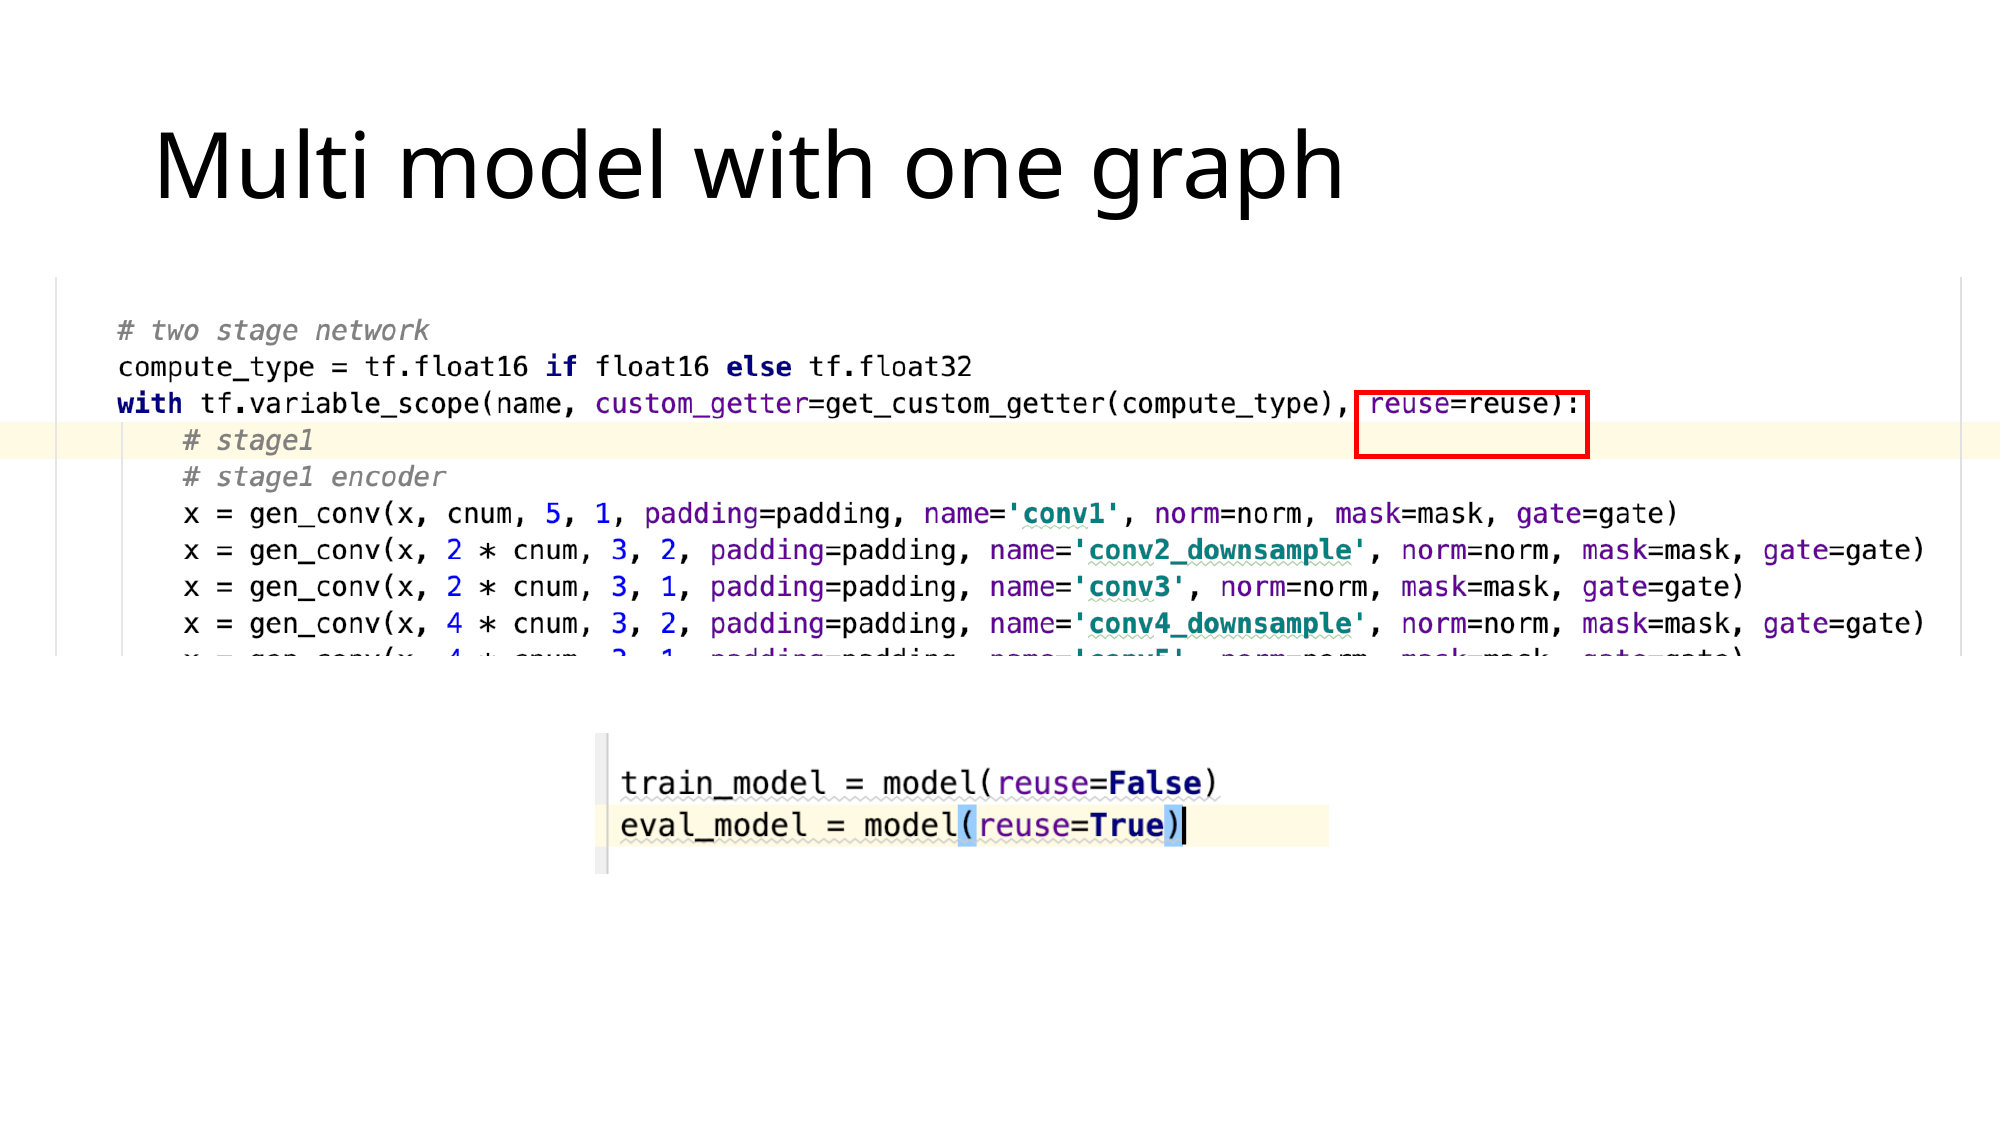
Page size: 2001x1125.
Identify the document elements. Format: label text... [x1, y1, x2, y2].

title Multi model with one graph [137, 59, 1863, 277]
picture [594, 733, 1329, 874]
picture [0, 277, 2000, 656]
